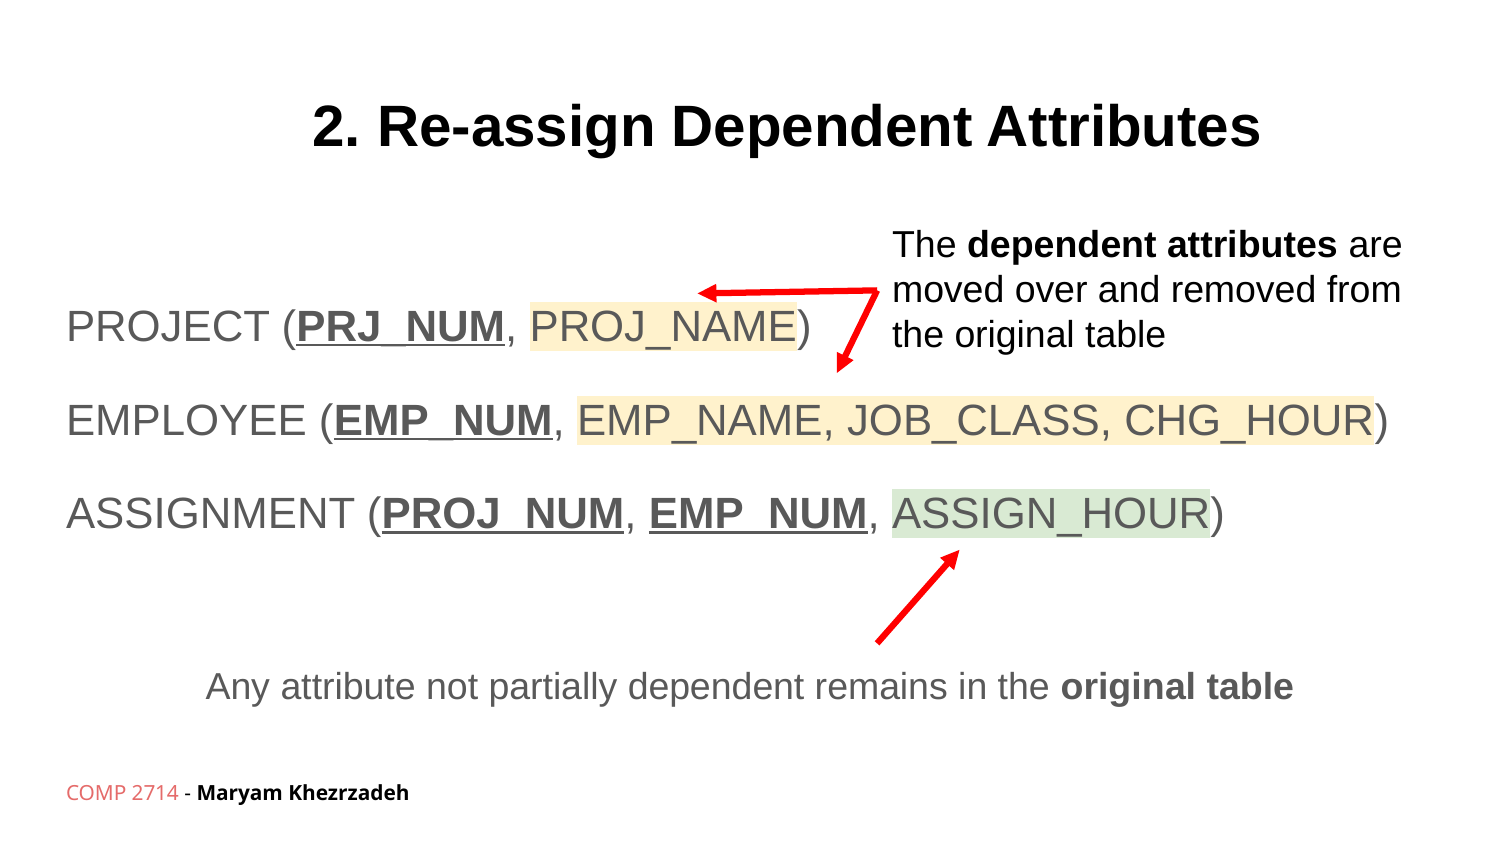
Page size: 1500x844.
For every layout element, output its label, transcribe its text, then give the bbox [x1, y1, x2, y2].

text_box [697, 290, 834, 294]
list PROJECT (PRJ_NUM, PROJ_NAME) EMPLOYEE (EMP_NUM, EMP_NAME, JOB_CLASS, CHG_HOUR) ASSIGNMENT (PROJ_NUM, EMP_NUM, ASSIGN_HOUR) Any attribute not partially dependent remains in the original table [51, 189, 1449, 750]
title 2. Re-assign Dependent Attributes [51, 72, 1449, 167]
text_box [836, 290, 878, 374]
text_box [876, 549, 960, 644]
text_box The dependent attributes are moved over and removed from the original table [877, 205, 1469, 376]
